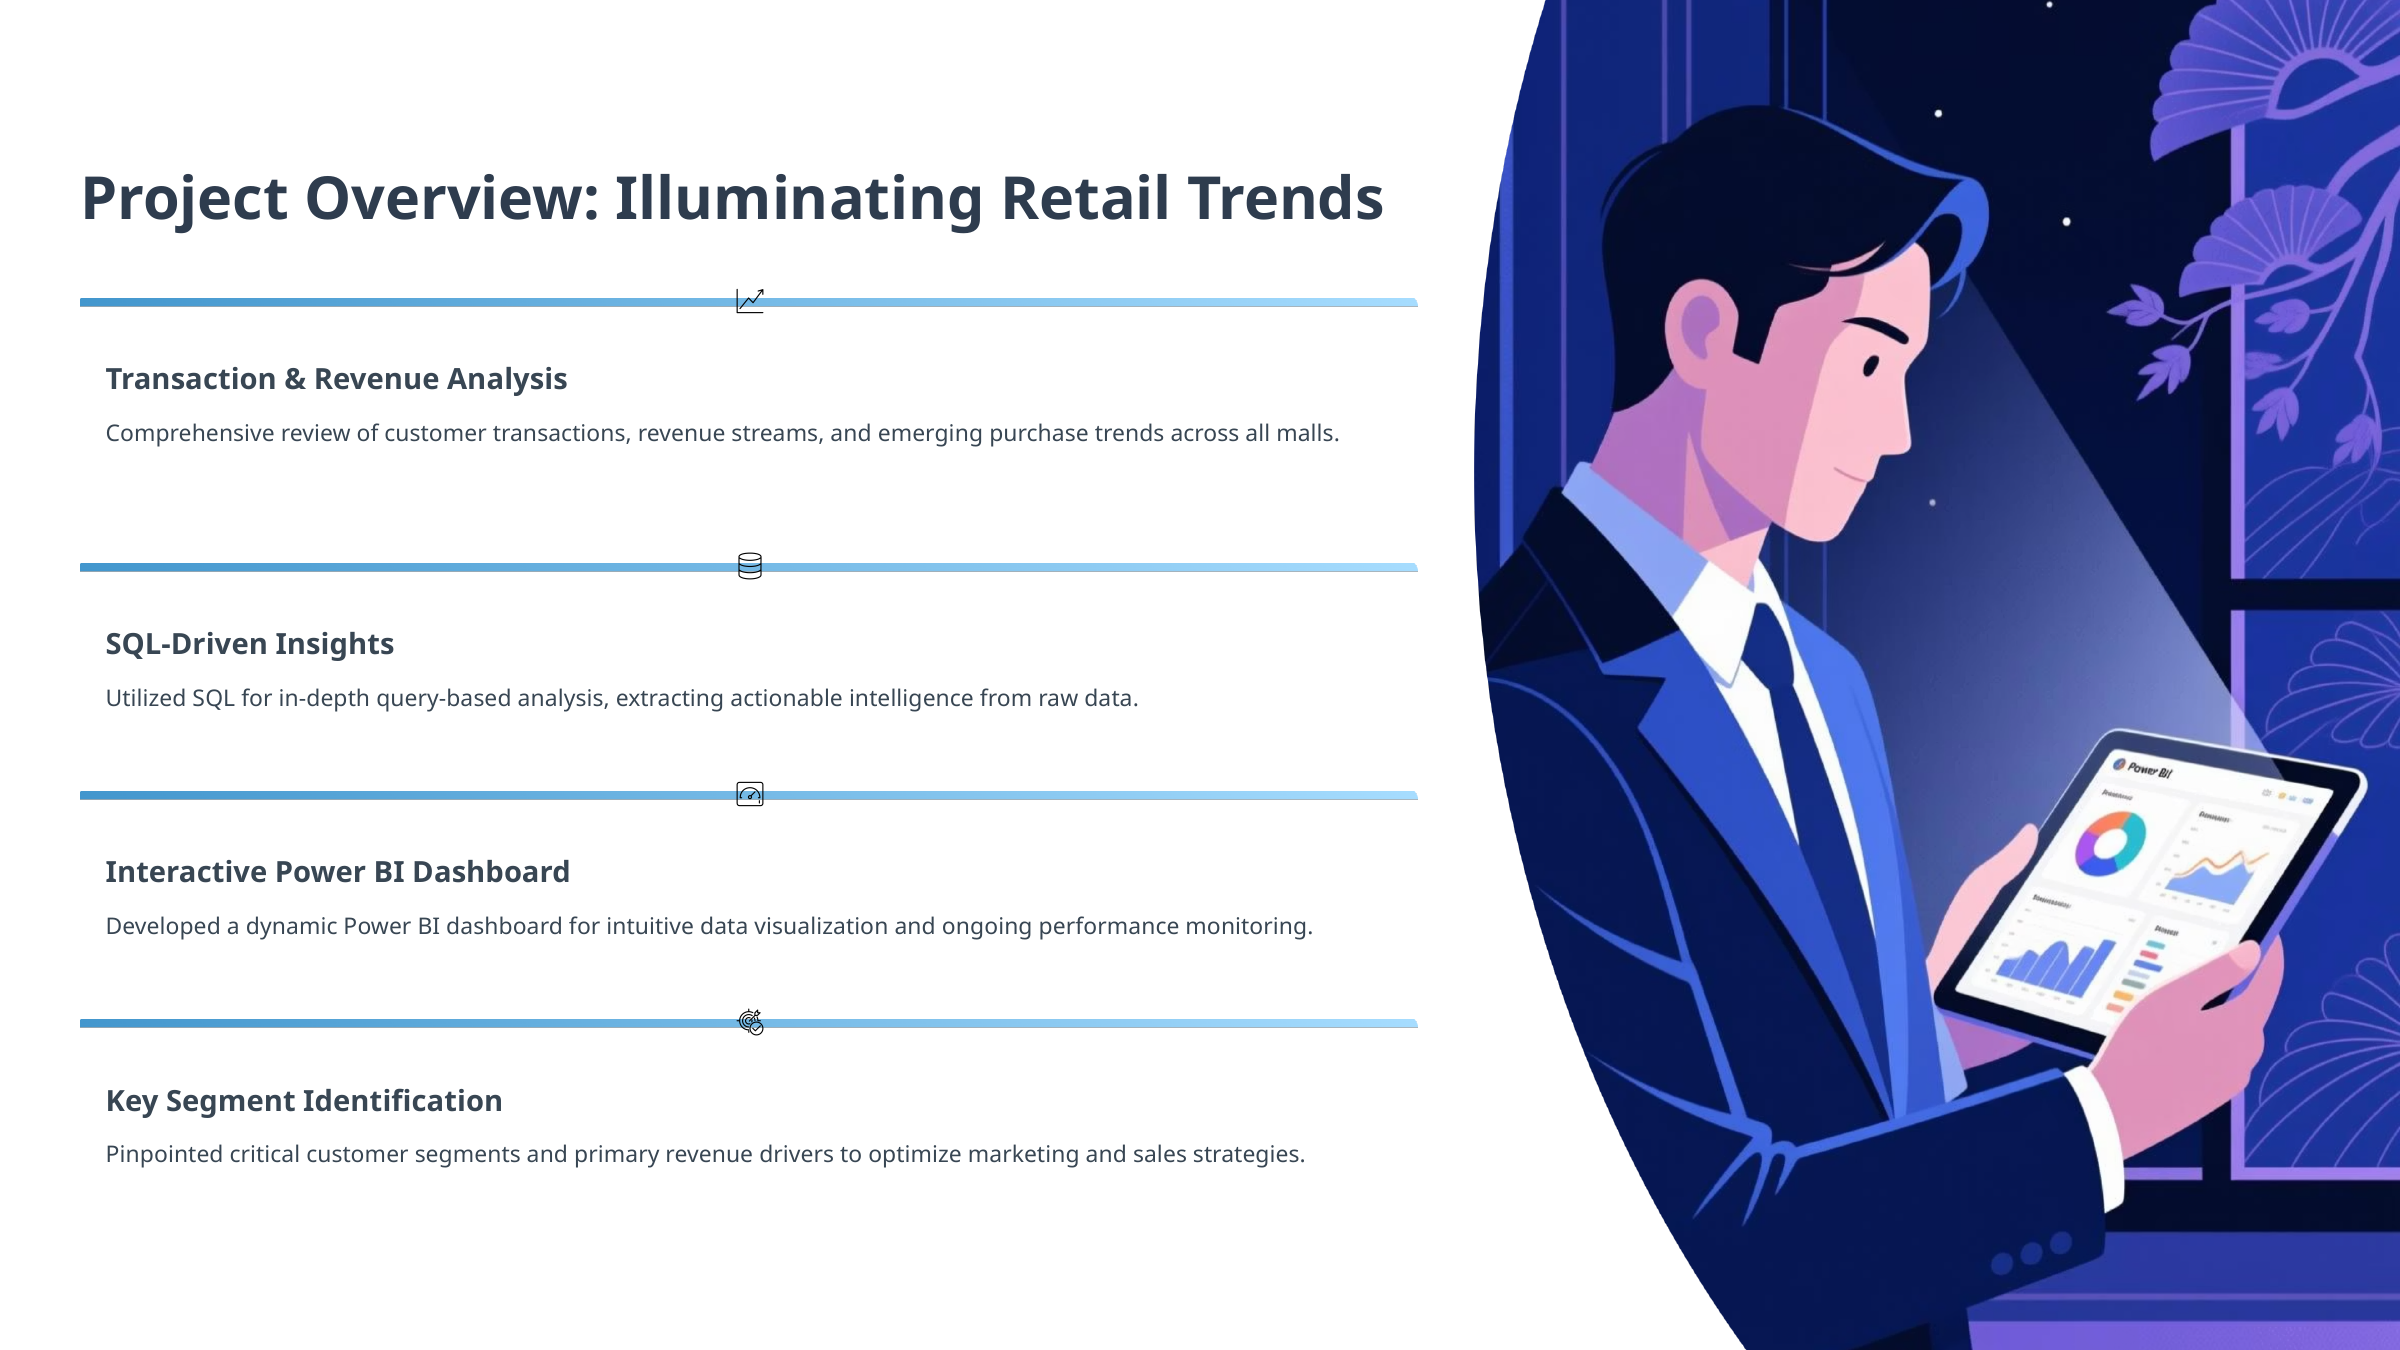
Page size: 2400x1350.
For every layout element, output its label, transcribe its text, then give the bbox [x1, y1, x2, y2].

text_box Key Segment Identification [105, 1079, 468, 1118]
text_box Pinpointed critical customer segments and primary revenue drivers to optimize marketing and sales strategies. [105, 1130, 1395, 1168]
text_box [80, 1030, 1420, 1194]
text_box Developed a dynamic Power BI dashboard for intuitive data visualization and ongoing performance monitoring. [105, 902, 1395, 940]
text_box Interactive Power BI Dashboard [105, 851, 524, 889]
picture [1454, 0, 2400, 1350]
picture [80, 759, 1420, 829]
picture [80, 987, 1420, 1057]
picture [80, 531, 1420, 601]
text_box [80, 309, 1420, 509]
text_box [80, 802, 1420, 965]
text_box Comprehensive review of customer transactions, revenue streams, and emerging purchase trends across all malls. [105, 409, 1395, 484]
text_box Transaction & Revenue Analysis [105, 358, 531, 396]
text_box Utilized SQL for in-depth query-based analysis, extracting actionable intelligence from raw data. [105, 674, 1395, 712]
text_box SQL-Driven Insights [105, 623, 408, 661]
text_box [80, 574, 1420, 737]
text_box Project Overview: Illuminating Retail Trends [80, 156, 1245, 233]
picture [80, 266, 1420, 336]
